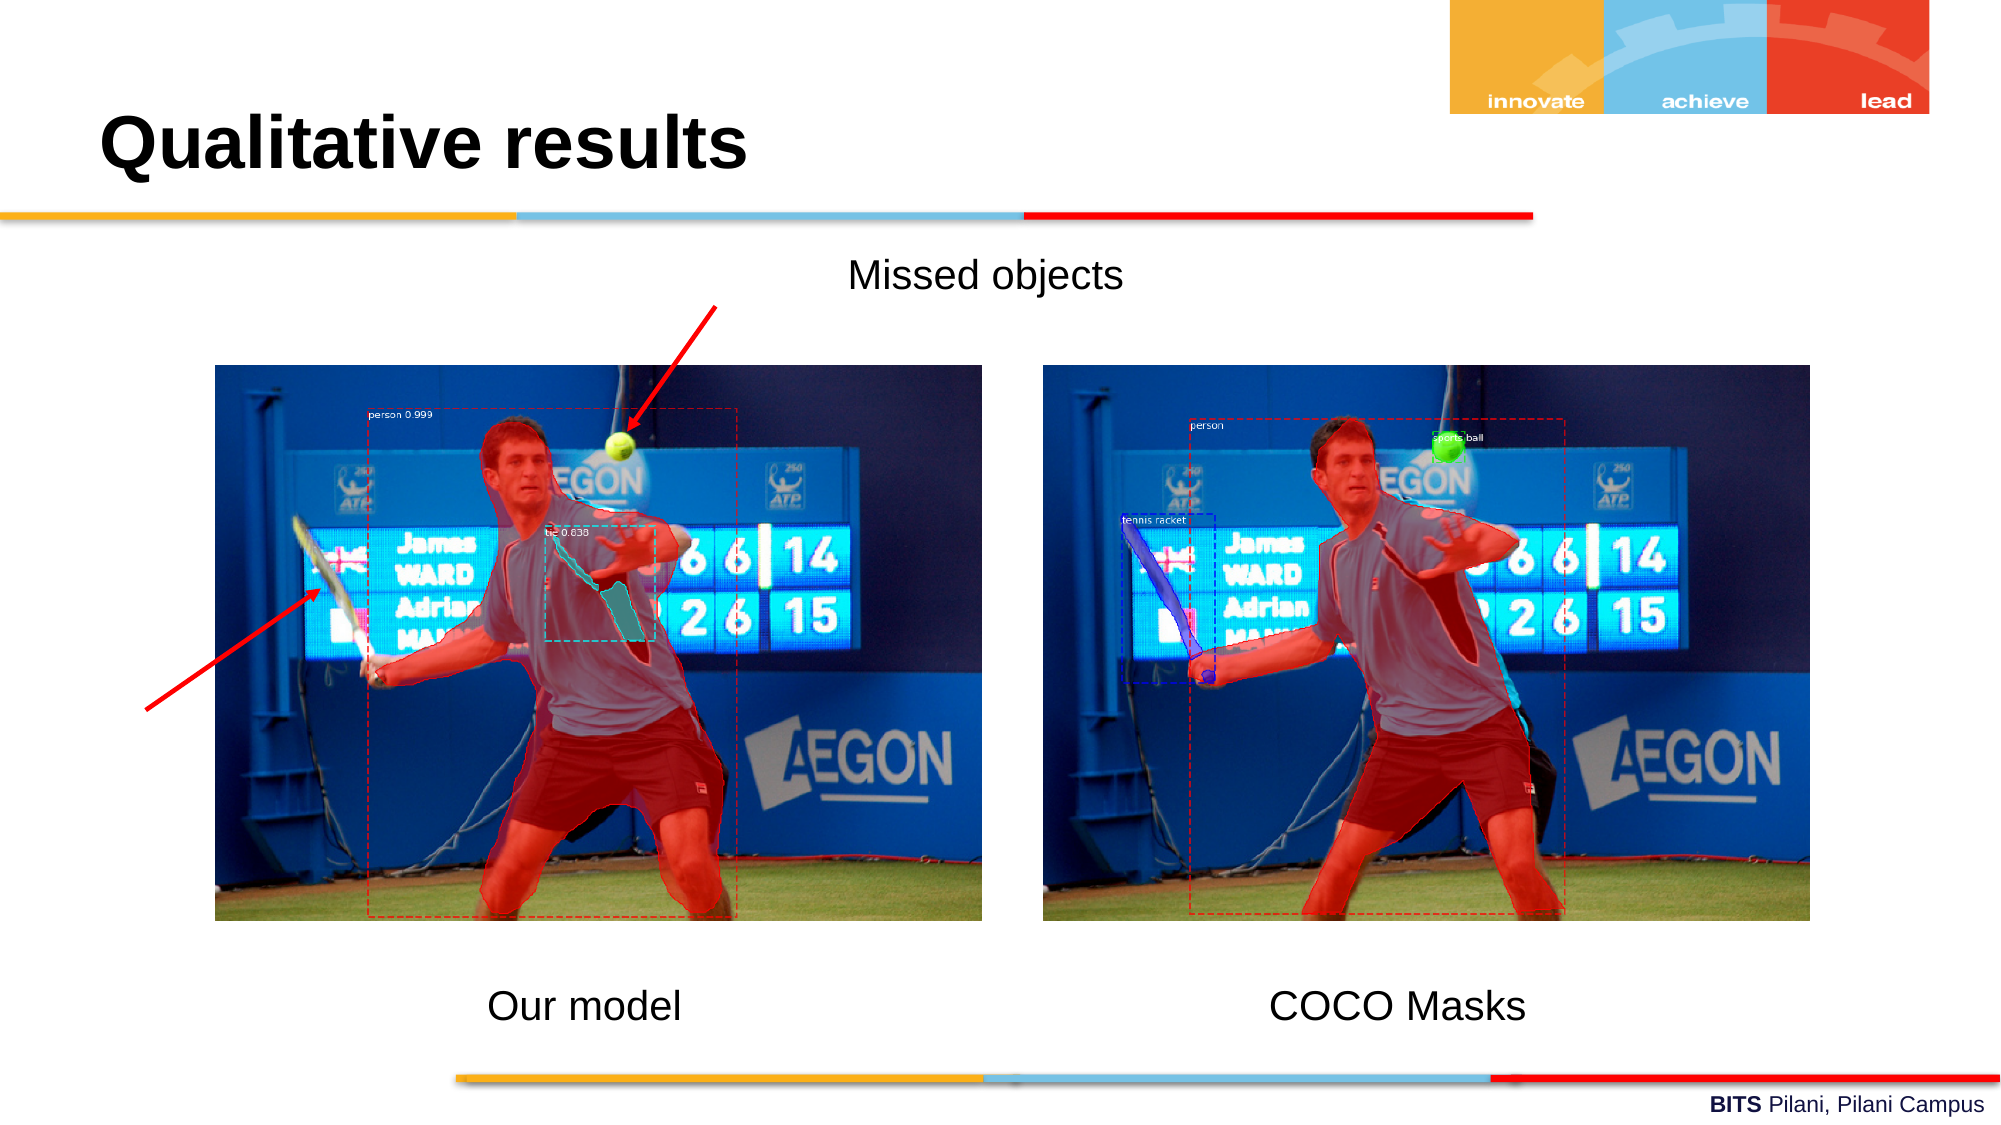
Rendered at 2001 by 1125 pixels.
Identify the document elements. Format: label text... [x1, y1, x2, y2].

title Qualitative results [99, 44, 1900, 233]
text_box Missed objects [810, 232, 1162, 323]
picture [1024, 347, 1828, 940]
picture [197, 347, 1001, 940]
text_box COCO Masks [1190, 963, 1606, 1054]
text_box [145, 588, 322, 711]
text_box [626, 305, 716, 432]
text_box Our model [409, 963, 760, 1054]
picture [1449, 0, 1930, 114]
